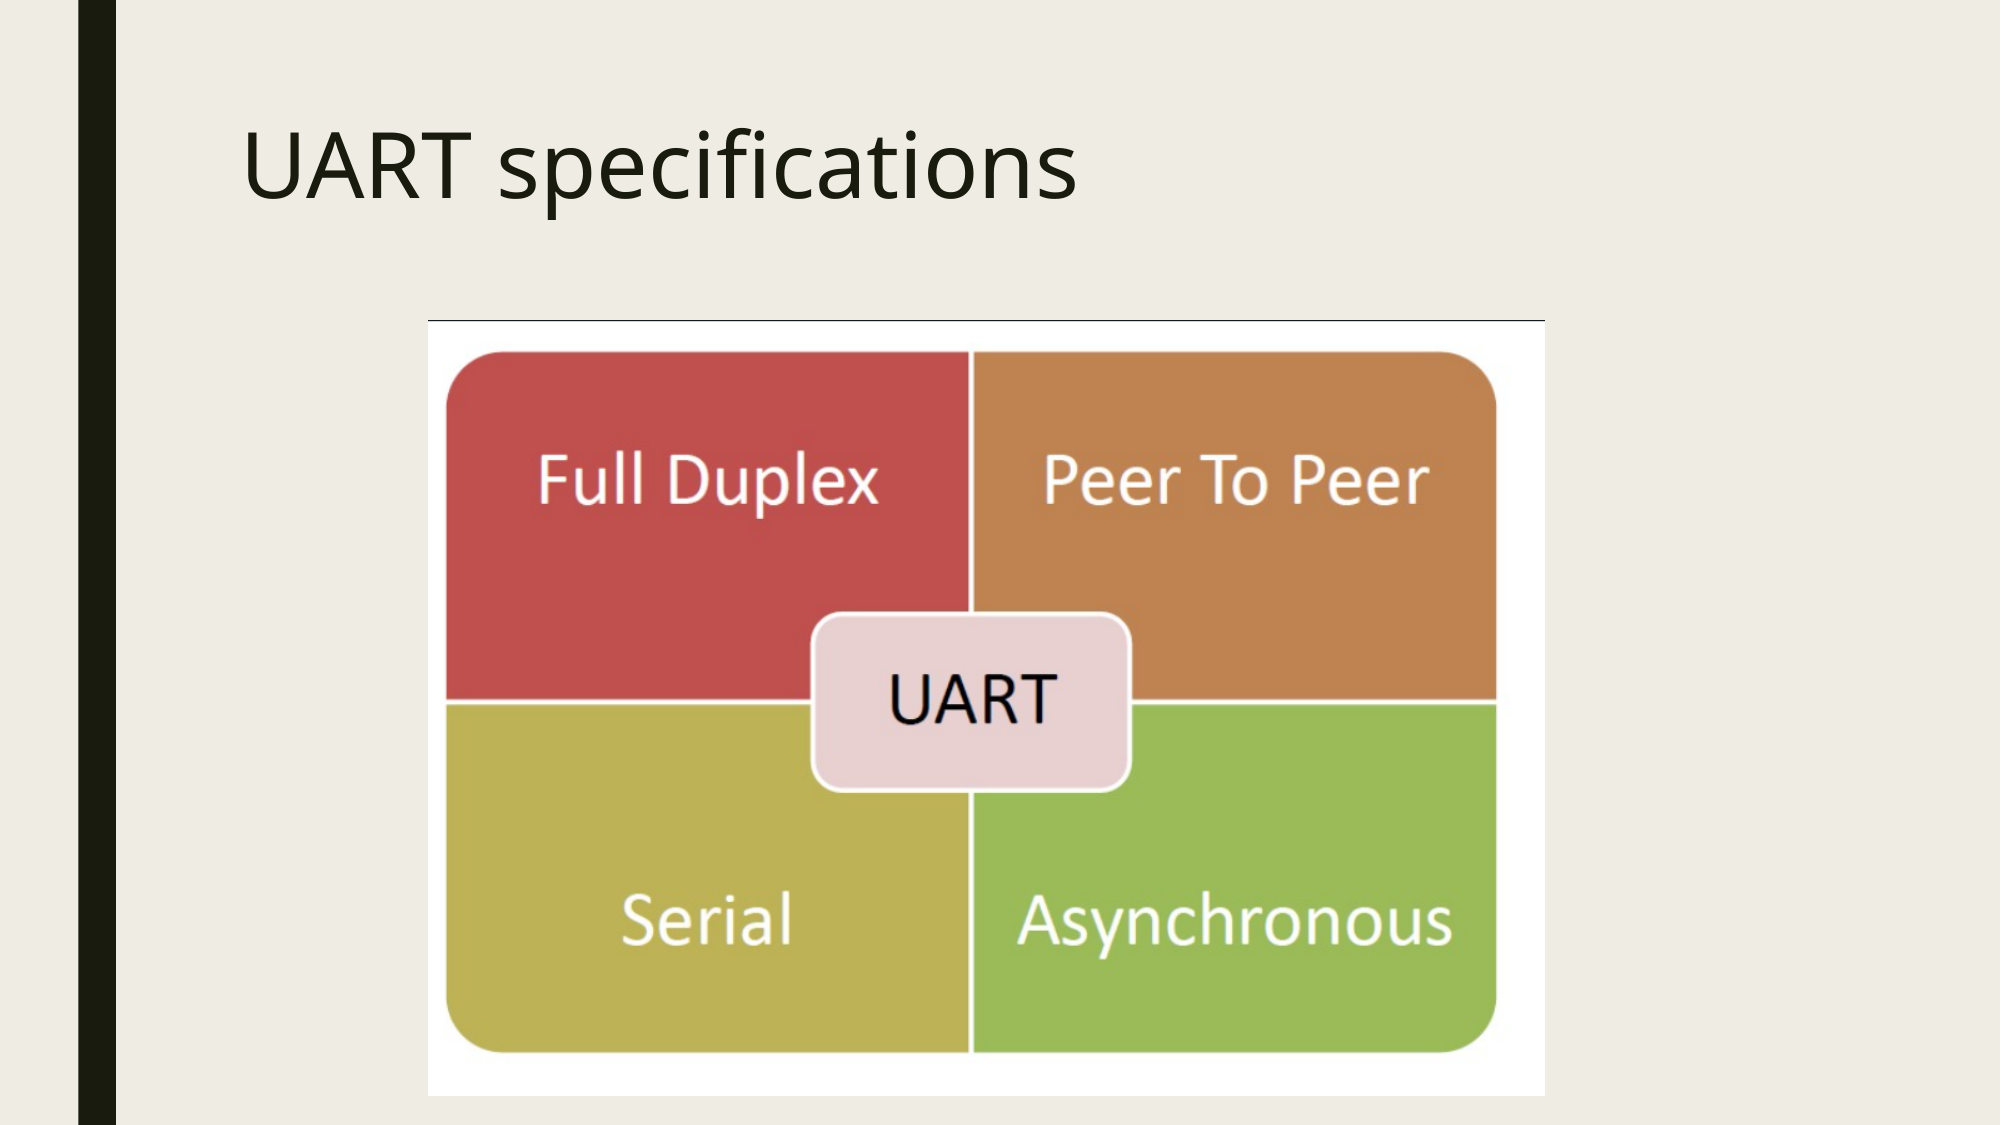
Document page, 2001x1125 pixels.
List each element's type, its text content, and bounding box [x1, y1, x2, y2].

picture [428, 320, 1545, 1096]
title UART specifications [225, 112, 1800, 357]
